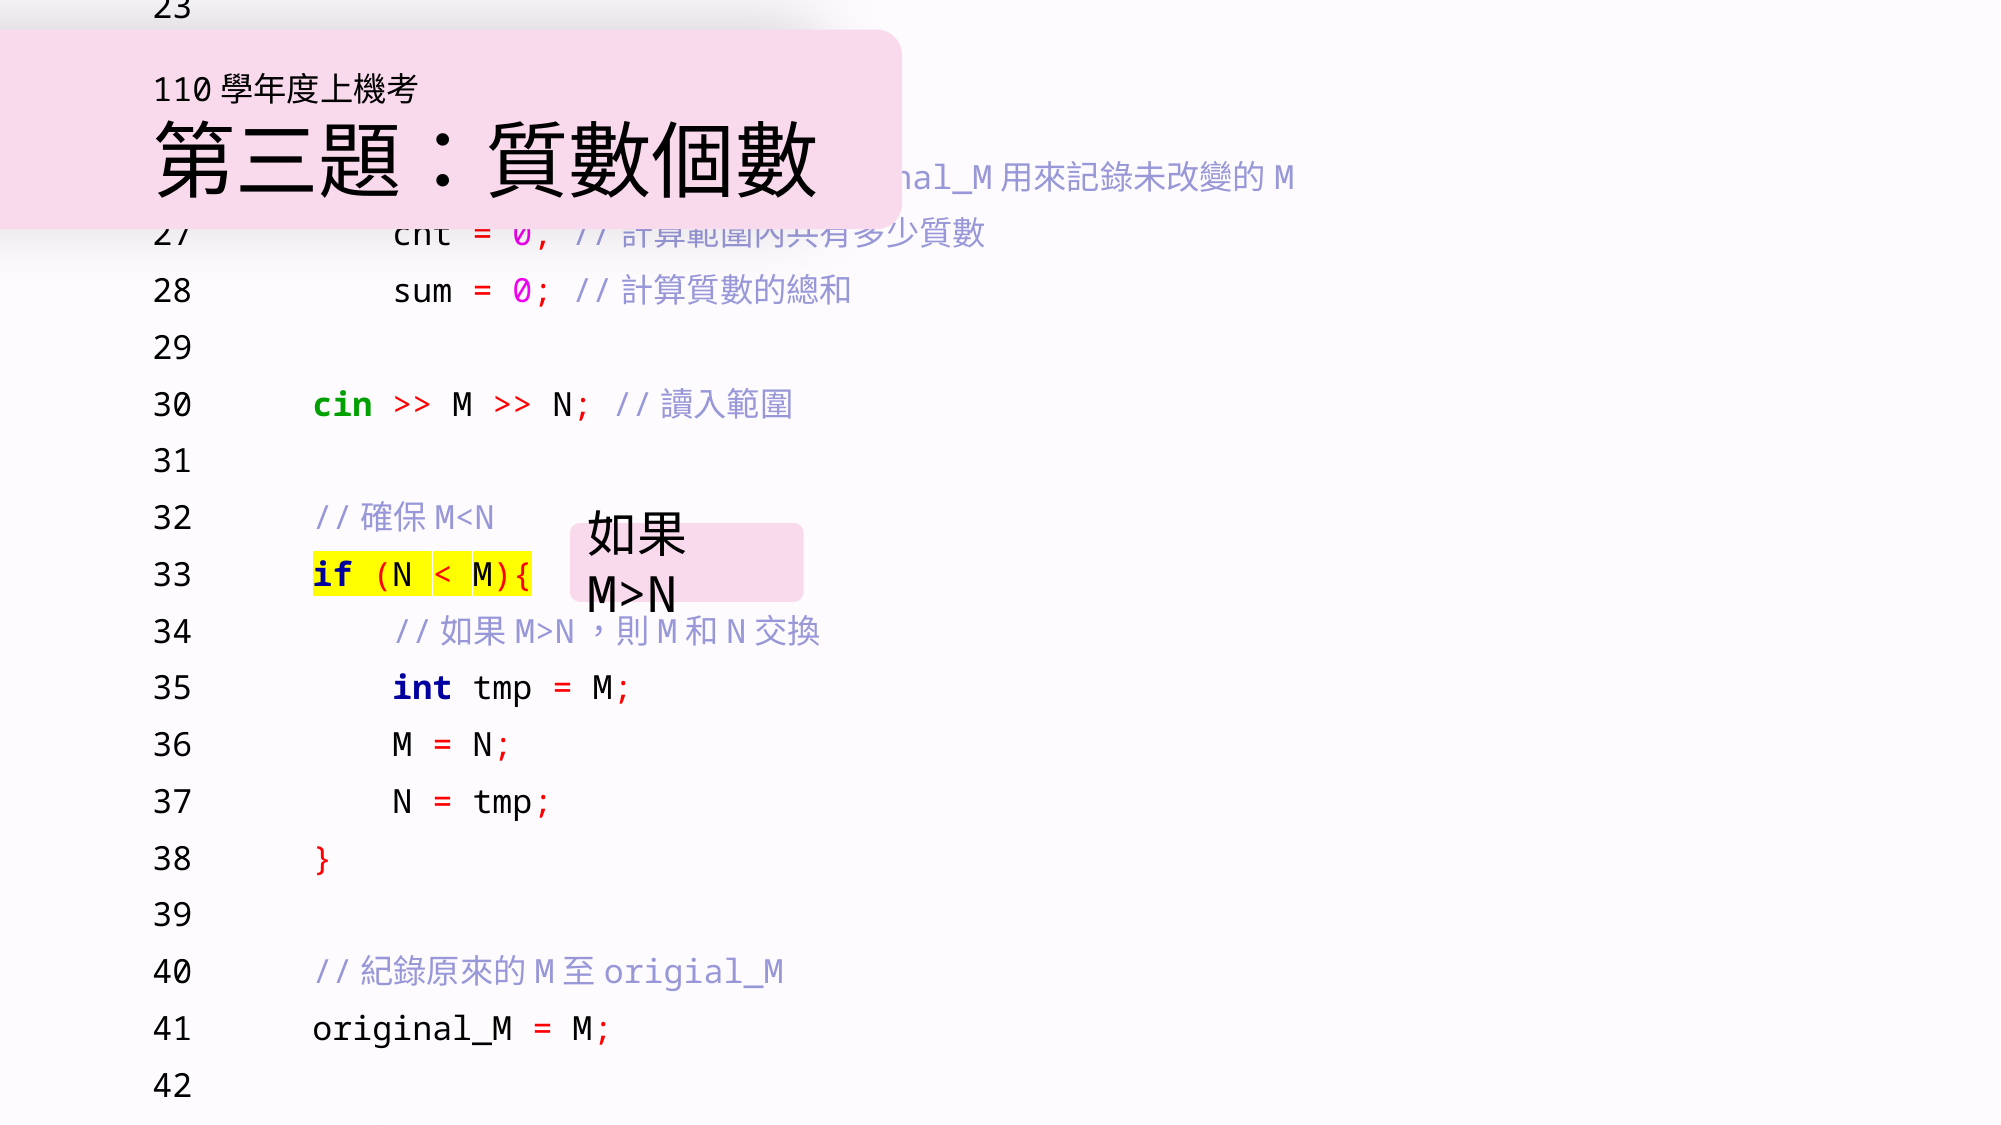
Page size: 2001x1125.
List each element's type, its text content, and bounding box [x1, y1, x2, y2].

title 110學年度上機考 第三題：質數個數 [137, 59, 1863, 217]
list 1 #include <iostream> //輸入輸出的函式庫 2 #include <cmath> //算平方根的函式庫 3 using namespace std; 4 5 //判斷是否為質數的自訂函式 6 bool is_prime(int n){ 7 //2是質數 8 if (n == 2){ 9 return true; 10 } 11 //小於等於0的數、1、偶數不是質數 12 if (n <= 1 || n % 2 == 0){ 13 return false; 14 } 15 //讓n取餘 3~根號n 的奇數，判斷是否為其之倍數 16 for (int i = 3; i <= sqrt(n); i+=2){ 17 if (n % i == 0){ 18 return false; 19 } 20 } 21 return true; 22 } 23 24 int main() 25 { 26 int M, N, original_M, //original_M用來記錄未改變的M 27 cnt = 0, //計算範圍內共有多少質數 28 sum = 0; //計算質數的總和 29 30 cin >> M >> N; //讀入範圍 31 32 //確保M<N 33 if (N < M){ 34 //如果M>N，則M和N交換 35 int tmp = M; 36 M = N; 37 N = tmp; 38 } 39 40 //紀錄原來的M至origial_M 41 original_M = M; 42 43 //輸出 44 cout << original_M << " ~ " << N << " 之間是質數的有："; 45 46 //如果M<=2<=N，則M~N之間包含2 47 if (M <= 2 && 2 <= N){ 48 cout << "\n=>\t2,\t"; //輸出2 49 cnt++; //質數個數+1 50 sum += 2; //質數總和+sum 51 M = 3; //使M=3 52 } 53 54 //使M不為偶數 55 if (M % 2 == 0){ //如果M為偶數 56 M++; //M+1 57 } 58 59 //從M開始到N，判斷是否為質數 60 for (int i = M; i <= N; i+=2/*非2偶數不是質數*/){ 61 if (is_prime(i)){ //如果是質數 62 if (cnt % 10 == 0){ //如果輸出超過10個質數或沒有輸出過，就換行並輸出=> 63 cout << "\n=>\t"; 64 } 65 cnt++; //質數個數+1 66 sum += i; //質數總和+i 67 cout << i << ",\t"; //輸出i 68 } 69 } 70 71 cout << "\n\n"; 72 cout << " " << original_M << " ~ " << N << " 之間共有 " << cnt << " 個質數\n\n"; 73 cout << " " << original_M << " ~ " << N << " 之間總和= " << sum << "\n"; 74 75 return 0; 76 } [137, 0, 1973, 807]
text_box 如果M>N [568, 522, 805, 603]
text_box [0, 28, 904, 231]
